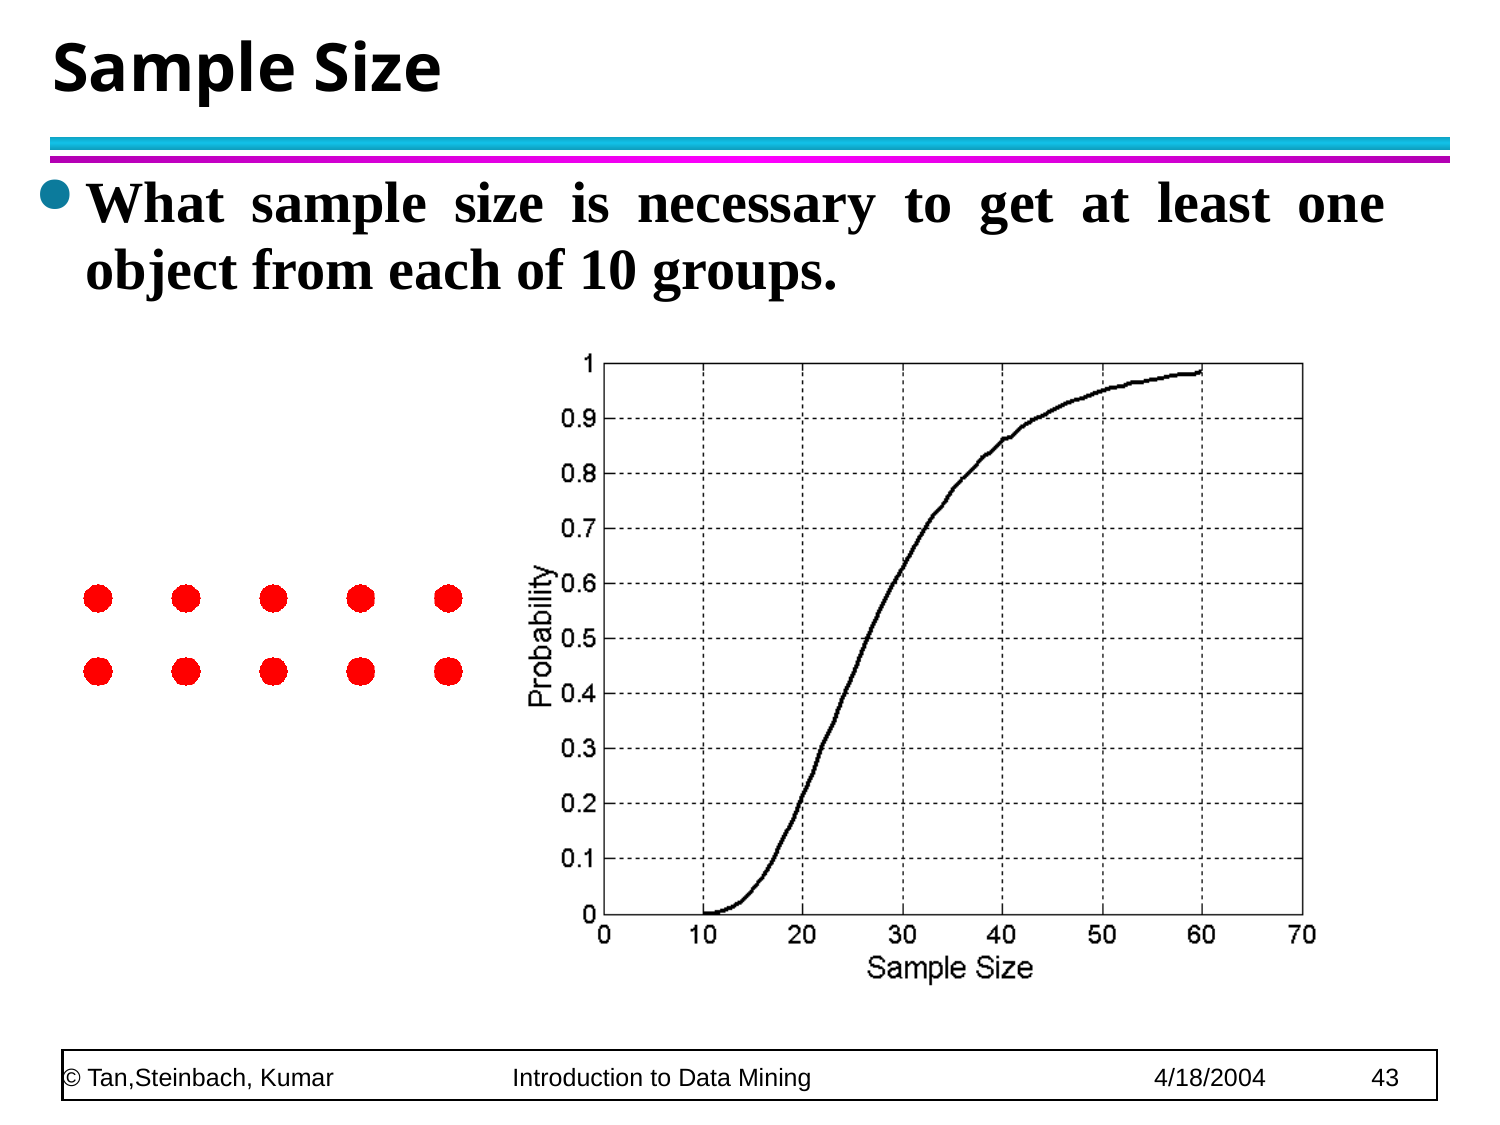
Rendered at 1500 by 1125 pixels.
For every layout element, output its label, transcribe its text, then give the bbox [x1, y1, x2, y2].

list What sample size is necessary to get at least one object from each of 10 groups. [23, 161, 1402, 988]
picture [49, 312, 1388, 988]
title Sample Size [36, 0, 1447, 113]
